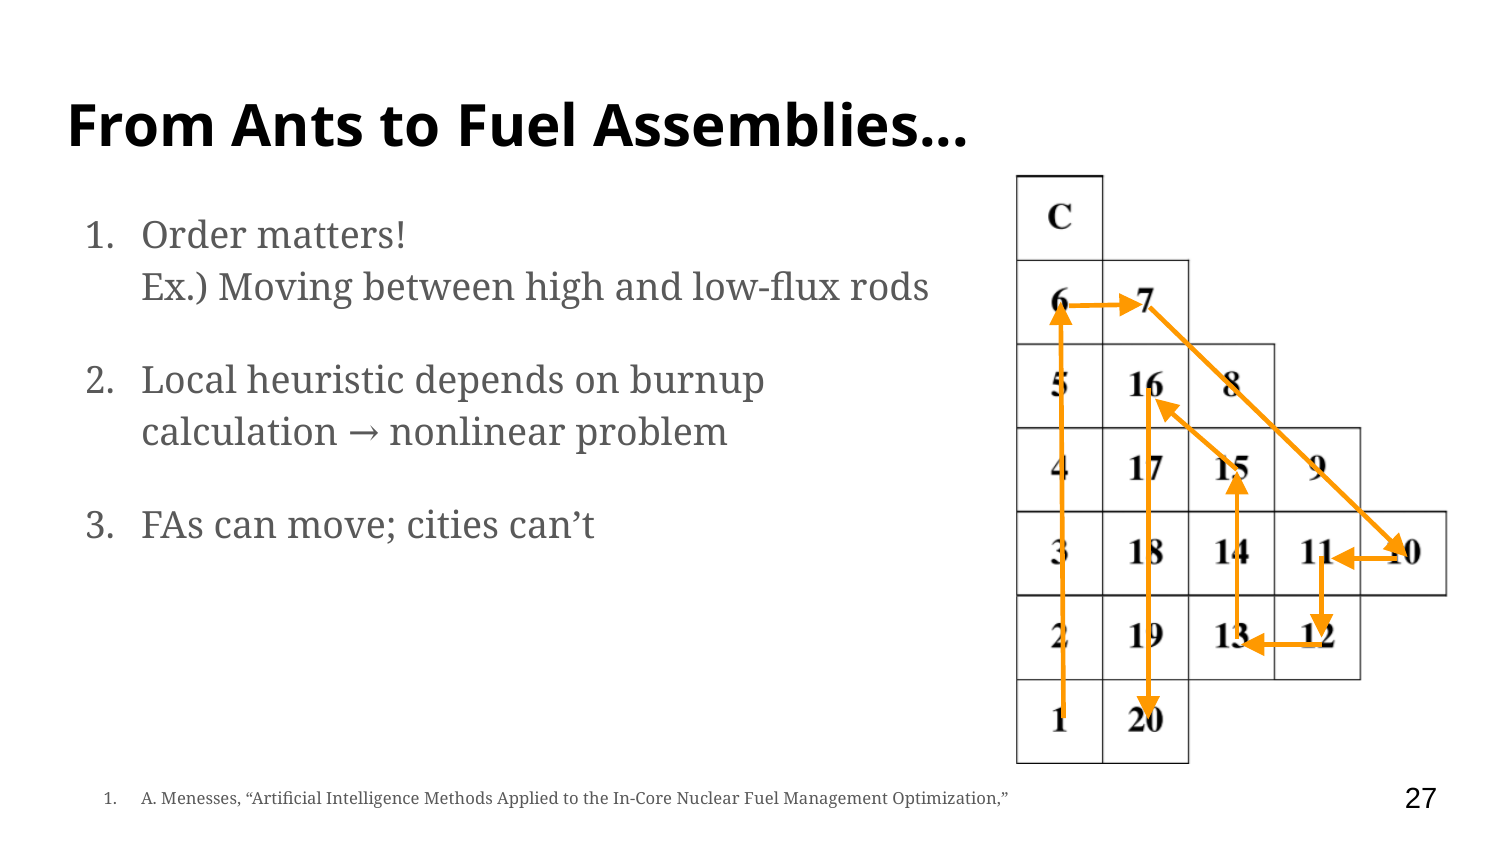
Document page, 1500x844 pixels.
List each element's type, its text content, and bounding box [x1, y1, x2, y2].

slide_number ‹#› [1389, 764, 1480, 830]
list Order matters! Ex.) Moving between high and low-flux rods Local heuristic depends on burnup calculation → nonlinear problem FAs can move; cities can’t [51, 189, 975, 750]
picture [1014, 174, 1450, 765]
list A. Menesses, “Artificial Intelligence Methods Applied to the In-Core Nuclear Fuel Management Optimization,” [51, 764, 1412, 823]
title From Ants to Fuel Assemblies... [51, 72, 1449, 167]
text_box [1060, 301, 1064, 719]
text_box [1149, 306, 1408, 558]
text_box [1154, 398, 1238, 470]
